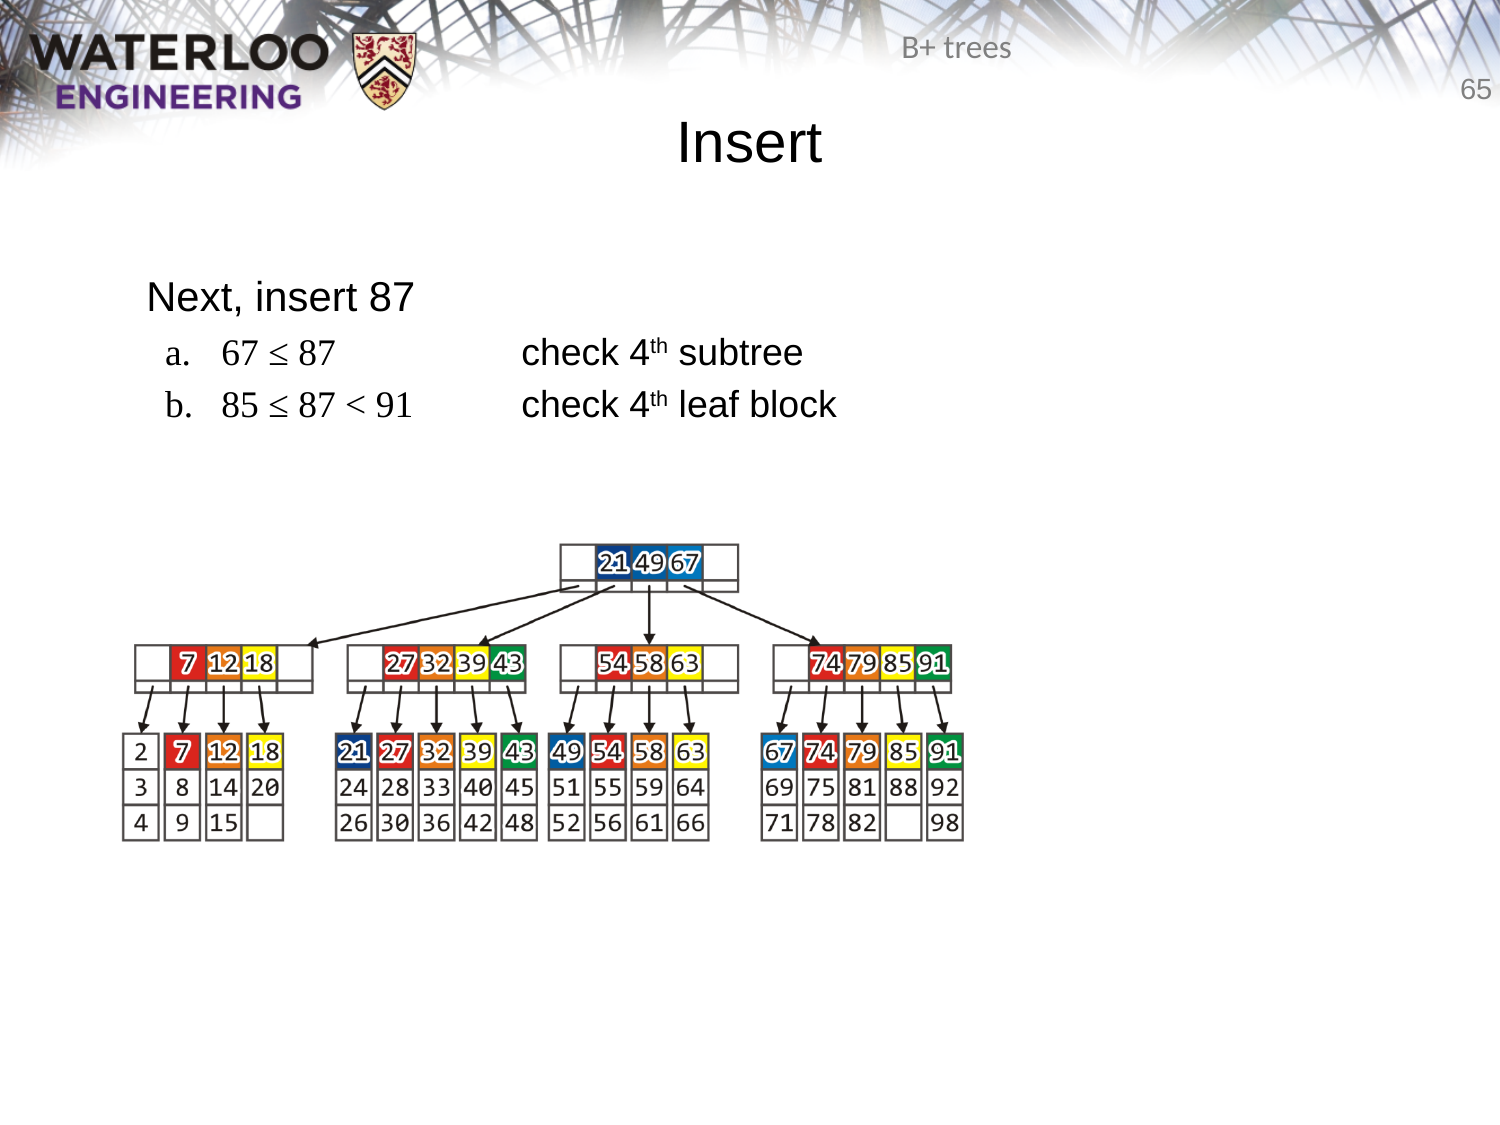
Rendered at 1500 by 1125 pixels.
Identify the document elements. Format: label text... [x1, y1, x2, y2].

picture [0, 0, 1500, 1125]
list Next, insert 87 67 ≤ 87 check 4th subtree 85 ≤ 87 < 91 check 4th leaf block [74, 262, 1426, 1006]
title Insert [74, 44, 1426, 233]
